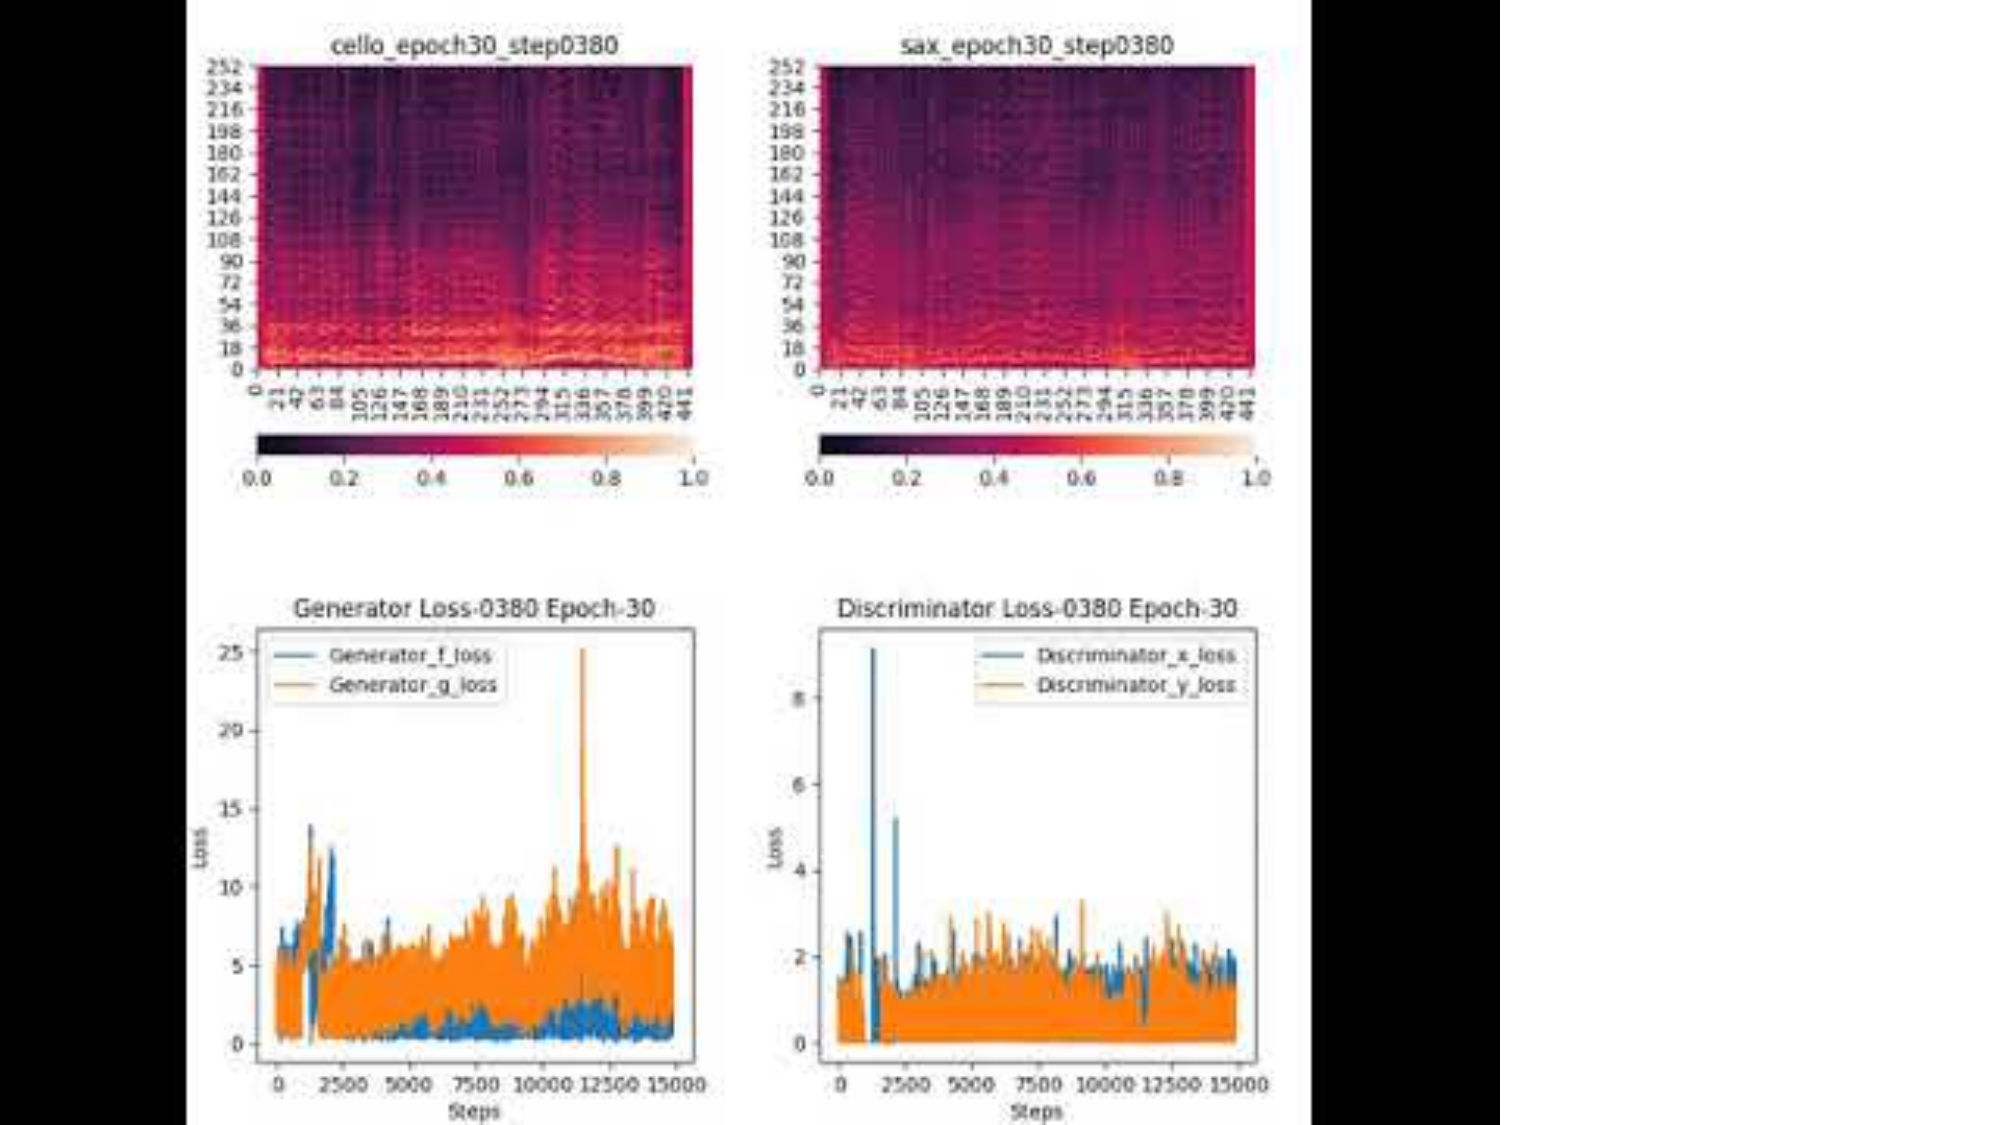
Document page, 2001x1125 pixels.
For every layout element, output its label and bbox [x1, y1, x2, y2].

picture [0, 0, 1501, 1125]
